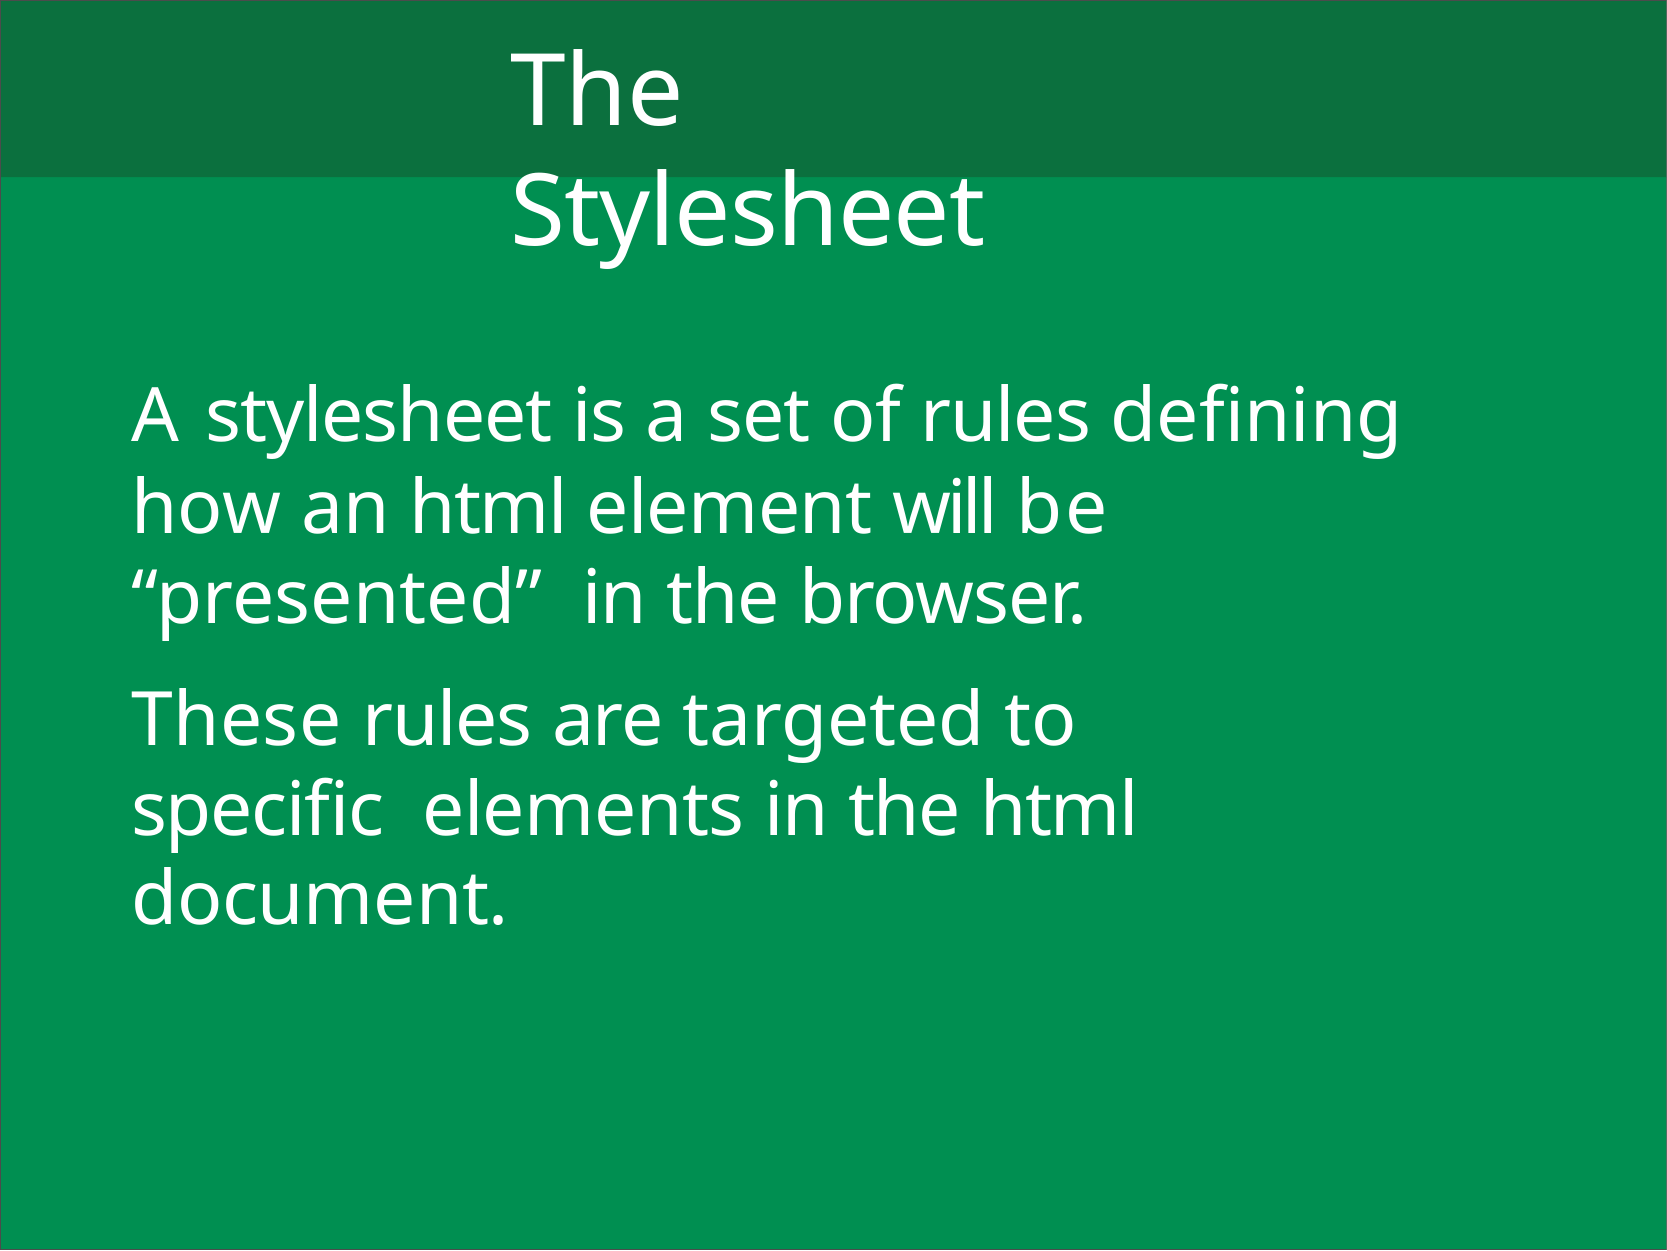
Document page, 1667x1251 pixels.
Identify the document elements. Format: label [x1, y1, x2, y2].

text_box [0, 0, 1667, 1250]
